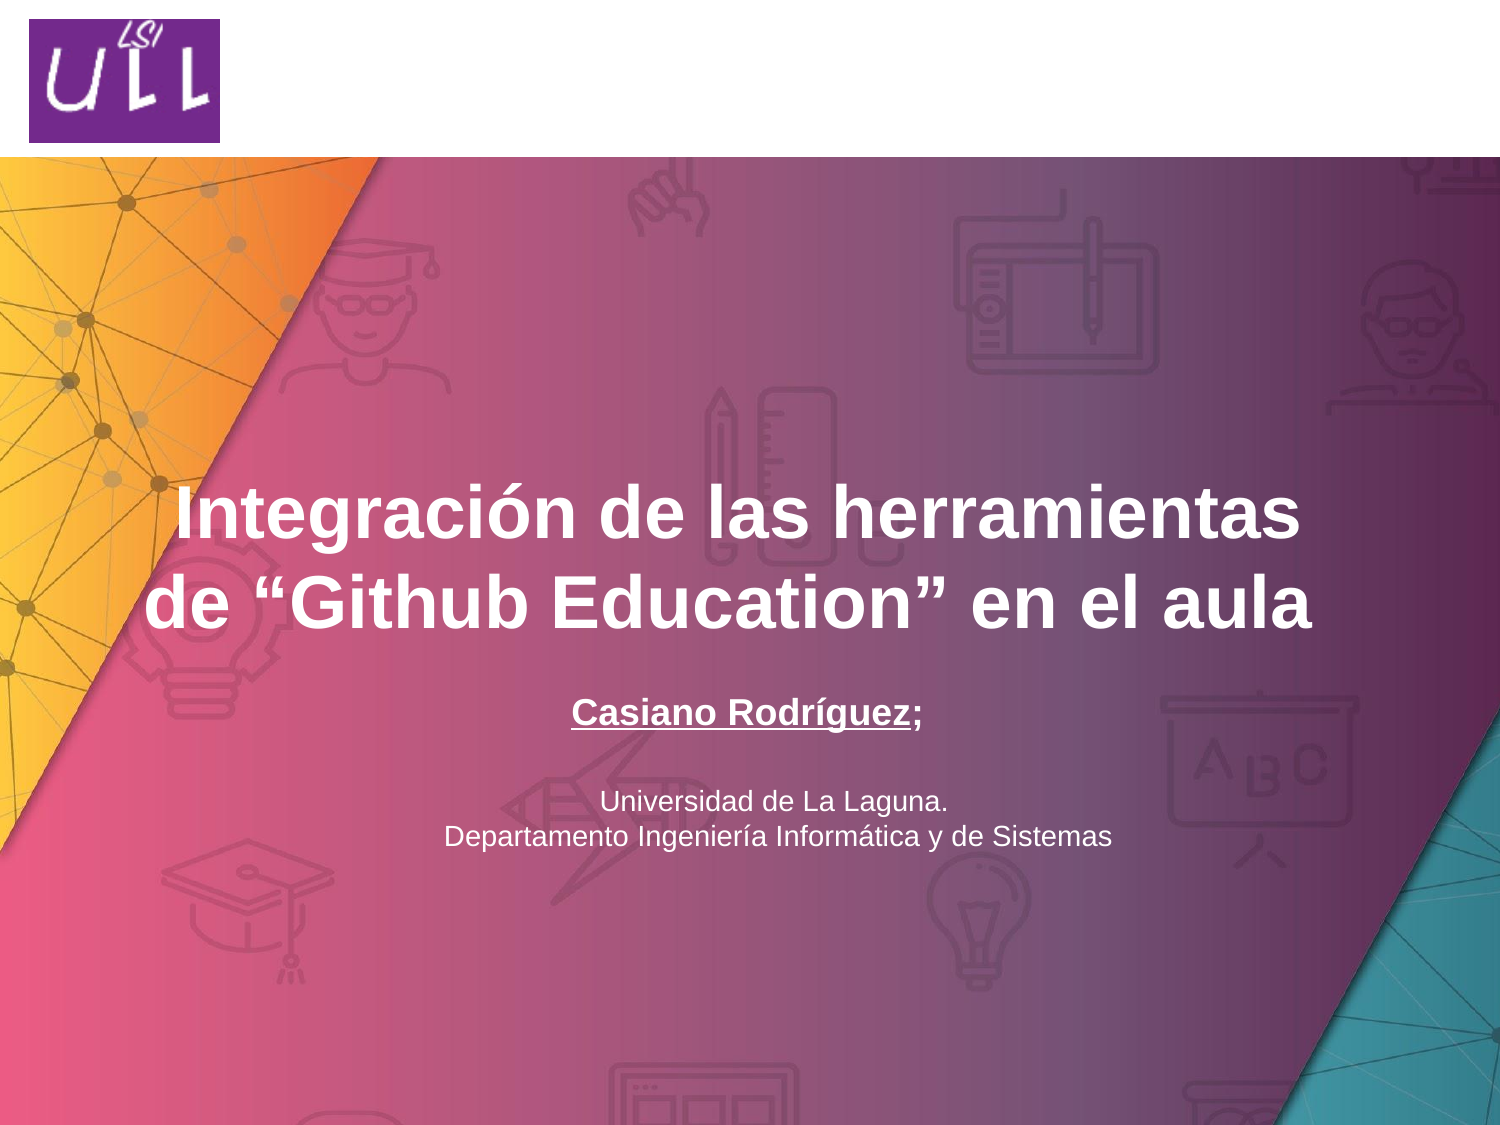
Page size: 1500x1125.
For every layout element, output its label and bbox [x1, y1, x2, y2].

picture [29, 18, 220, 143]
text_box [0, 0, 1500, 1125]
